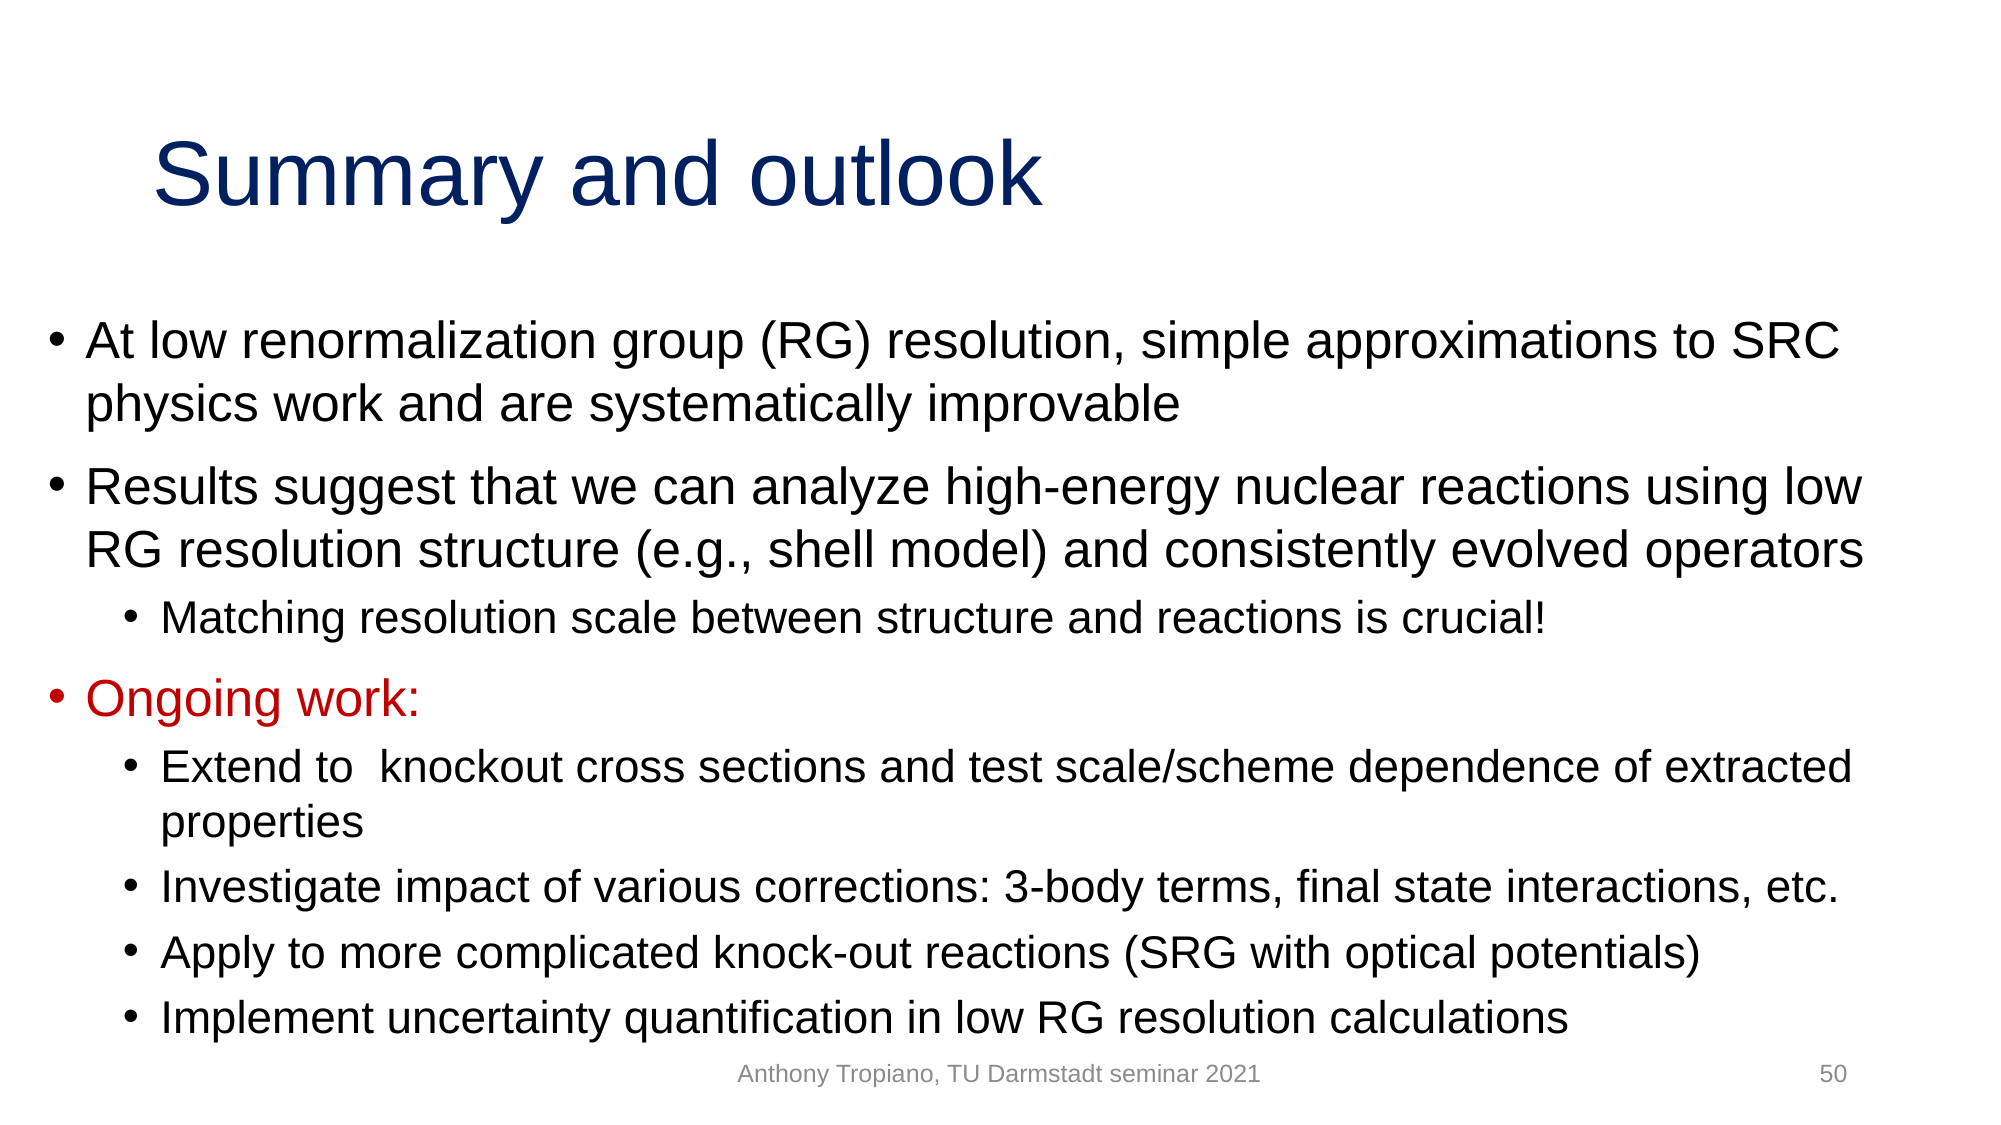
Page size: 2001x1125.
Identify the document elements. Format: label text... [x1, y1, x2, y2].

footer Anthony Tropiano, TU Darmstadt seminar 2021 [662, 1042, 1338, 1103]
title Summary and outlook [137, 59, 1863, 278]
slide_number 50 [1412, 1042, 1863, 1103]
